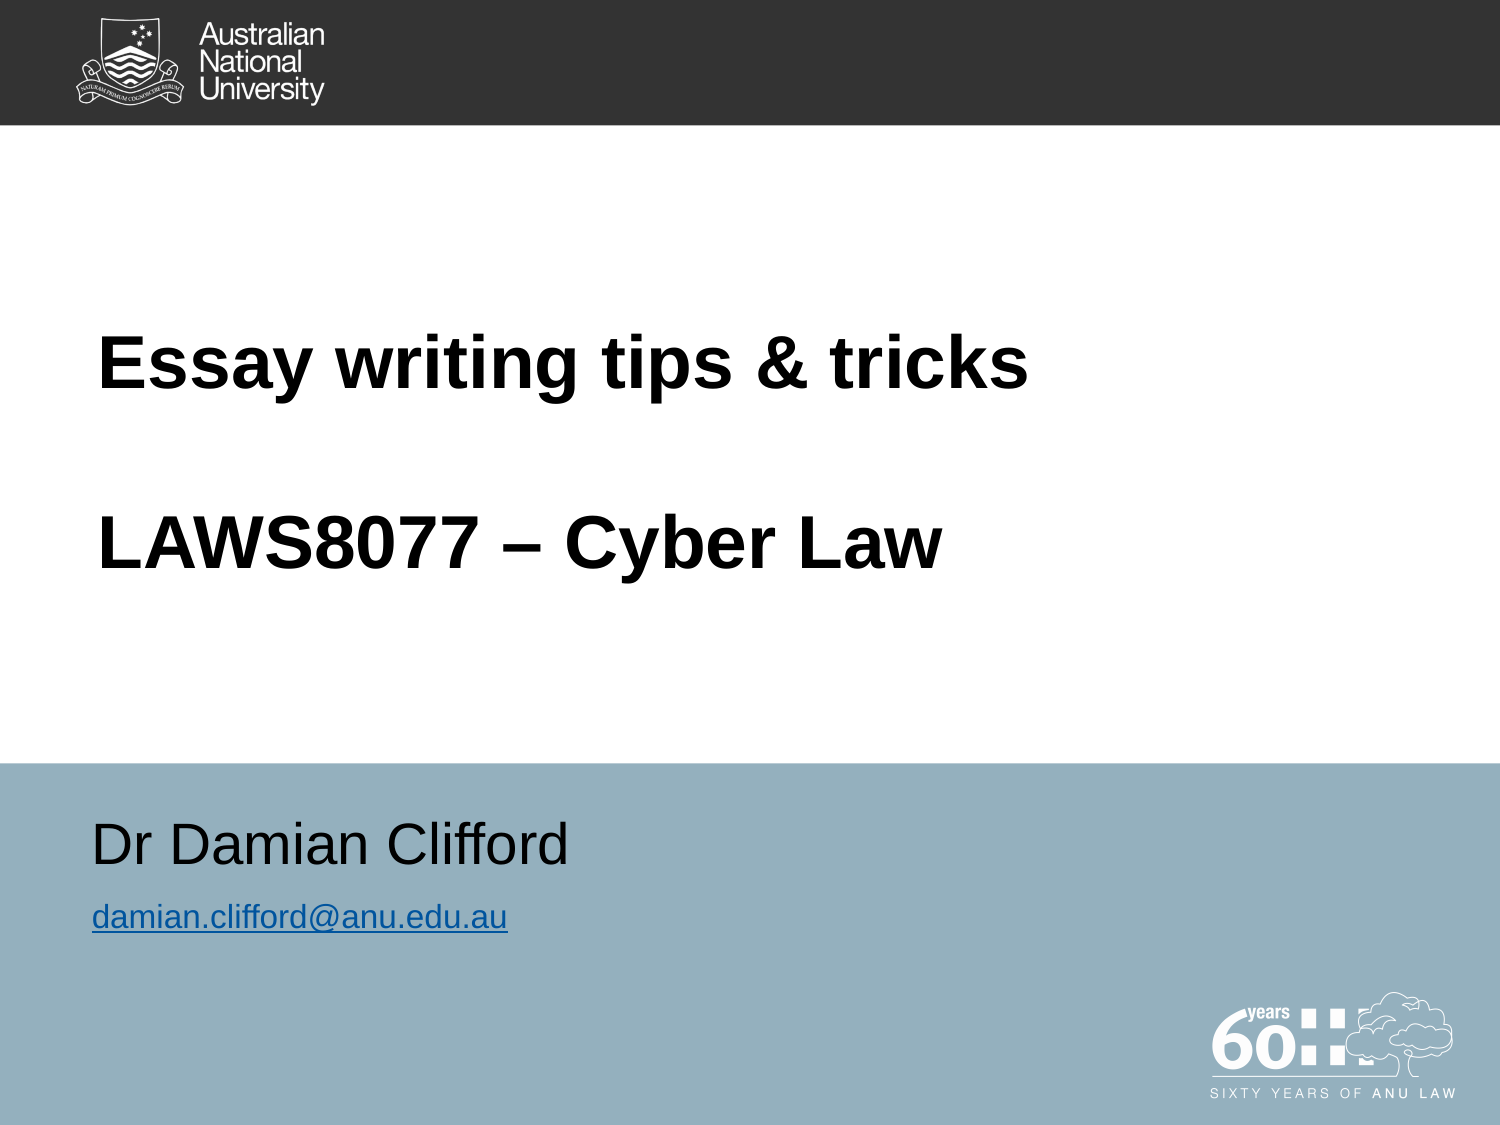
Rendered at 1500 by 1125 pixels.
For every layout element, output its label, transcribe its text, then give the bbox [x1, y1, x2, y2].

title Essay writing tips & tricks LAWS8077 – Cyber Law [82, 304, 1430, 593]
picture [76, 18, 325, 106]
subtitle Dr Damian Clifford damian.clifford@anu.edu.au [76, 763, 1436, 946]
picture [1210, 992, 1459, 1101]
